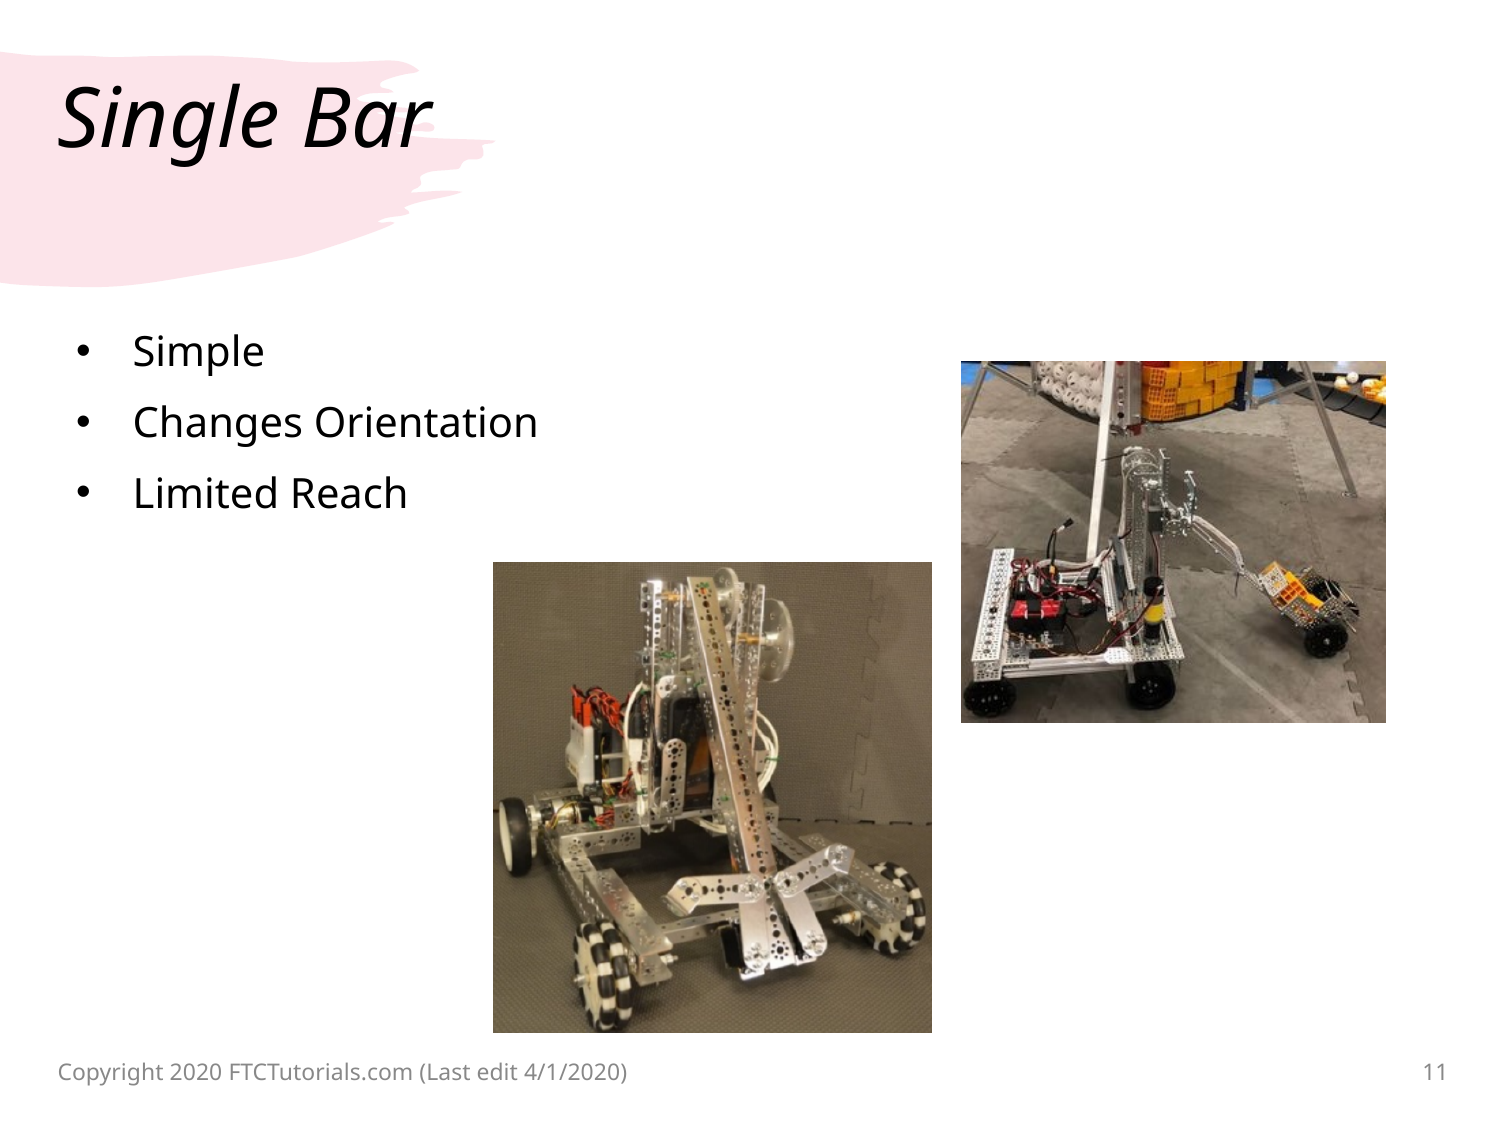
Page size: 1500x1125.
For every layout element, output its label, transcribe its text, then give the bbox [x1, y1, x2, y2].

title Single Bar [42, 59, 1464, 182]
footer Copyright 2020 FTCTutorials.com (Last edit 4/1/2020) [42, 1042, 718, 1103]
picture [961, 361, 1386, 723]
slide_number 11 [1378, 1042, 1464, 1103]
list Simple Changes Orientation Limited Reach [42, 317, 607, 1030]
picture [493, 562, 932, 1033]
